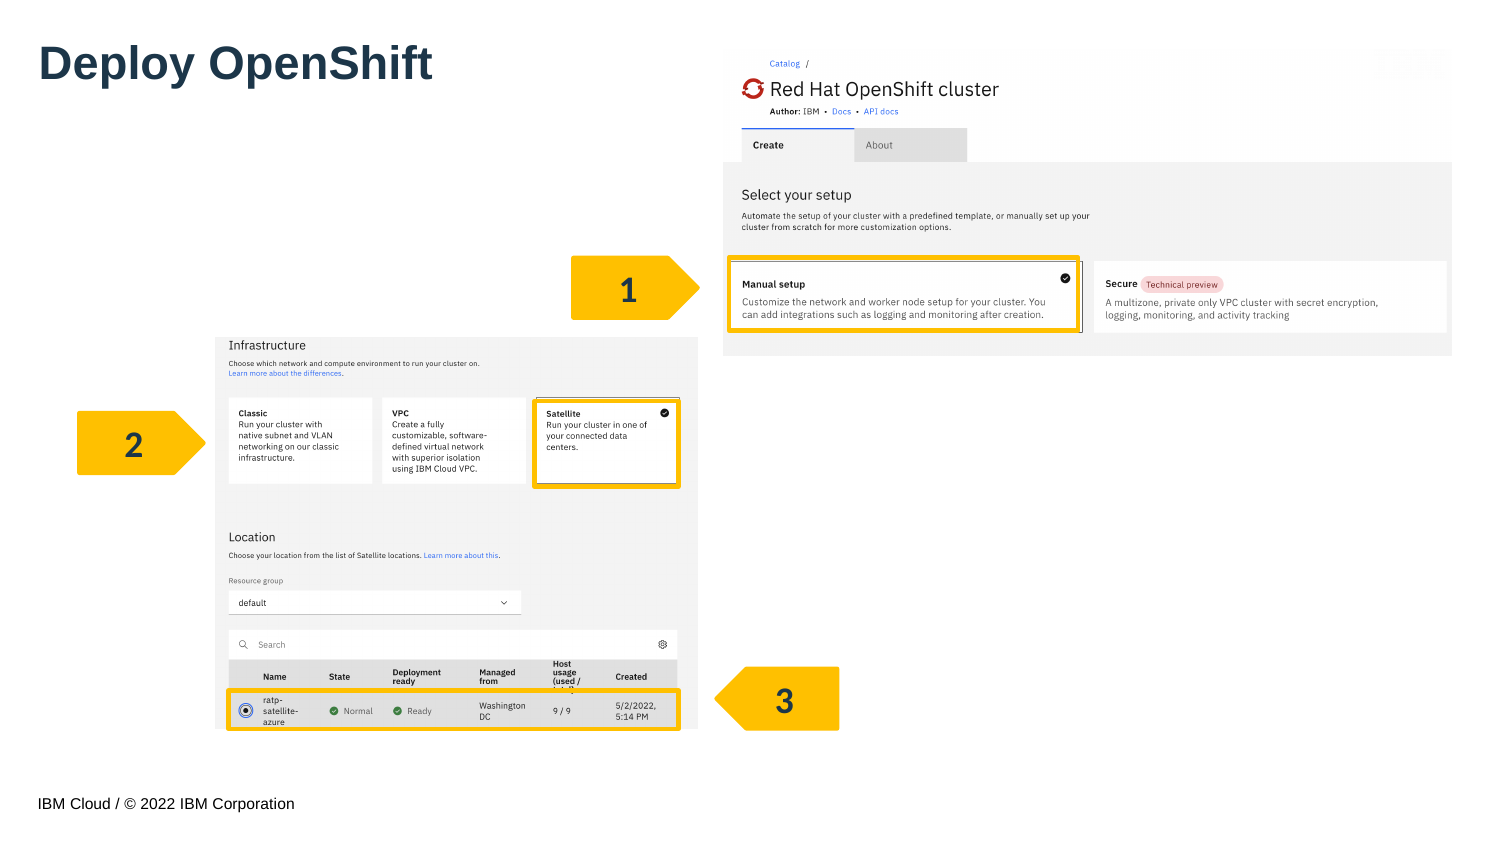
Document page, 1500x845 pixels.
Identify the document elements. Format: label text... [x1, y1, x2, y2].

footer IBM Cloud / © 2022 IBM Corporation [37, 791, 1088, 815]
text_box 2 [79, 412, 204, 473]
picture [722, 49, 1453, 357]
text_box 1 [573, 257, 698, 318]
list Deploy OpenShift [31, 31, 1465, 98]
picture [215, 337, 698, 730]
text_box 3 [716, 668, 838, 729]
